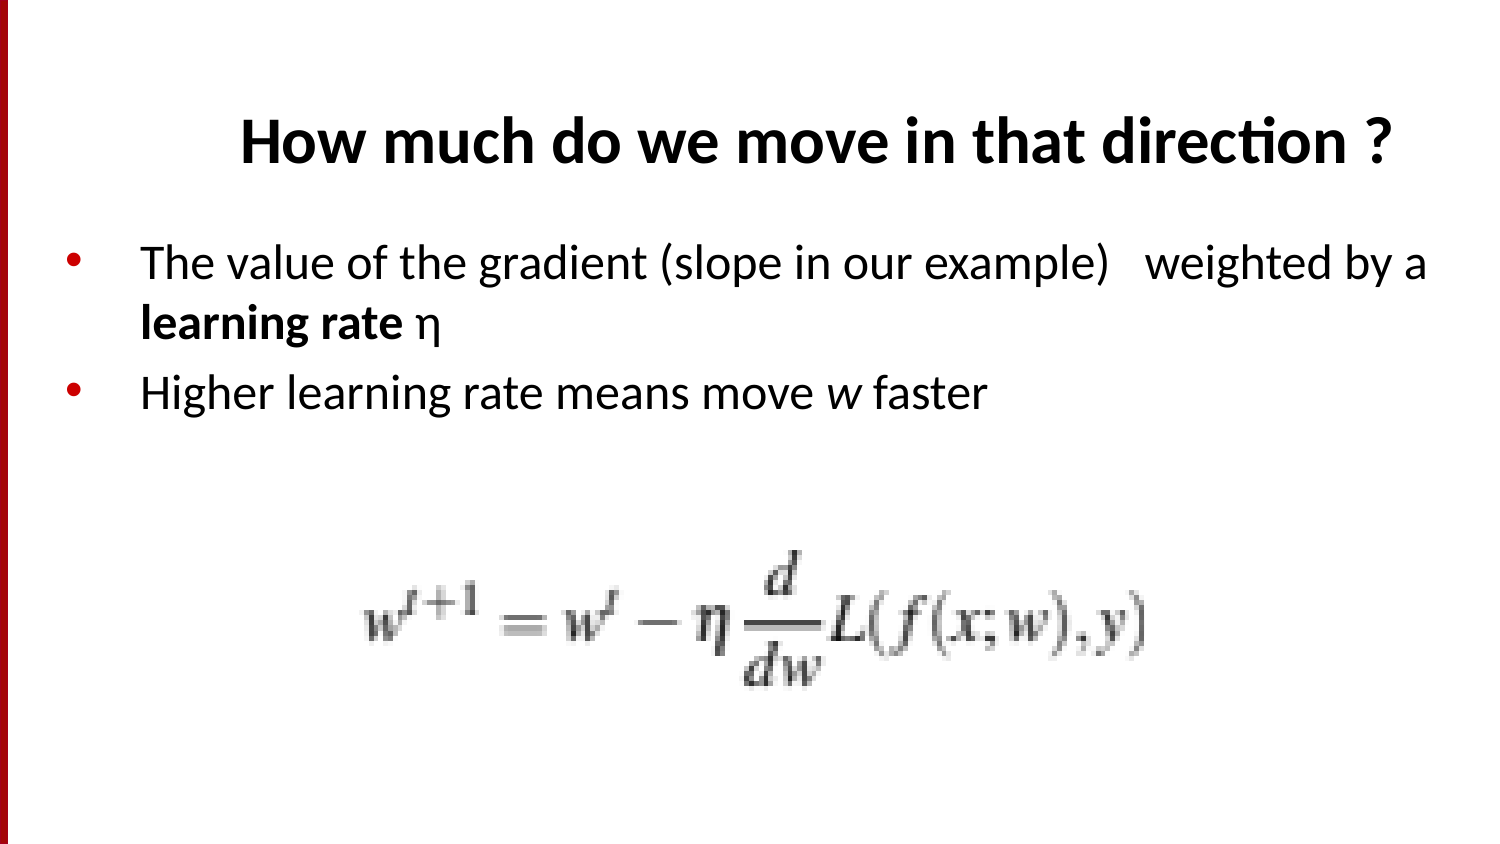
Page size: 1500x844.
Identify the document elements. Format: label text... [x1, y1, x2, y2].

title How much do we move in that direction ? [225, 62, 1450, 185]
picture [349, 550, 1145, 698]
